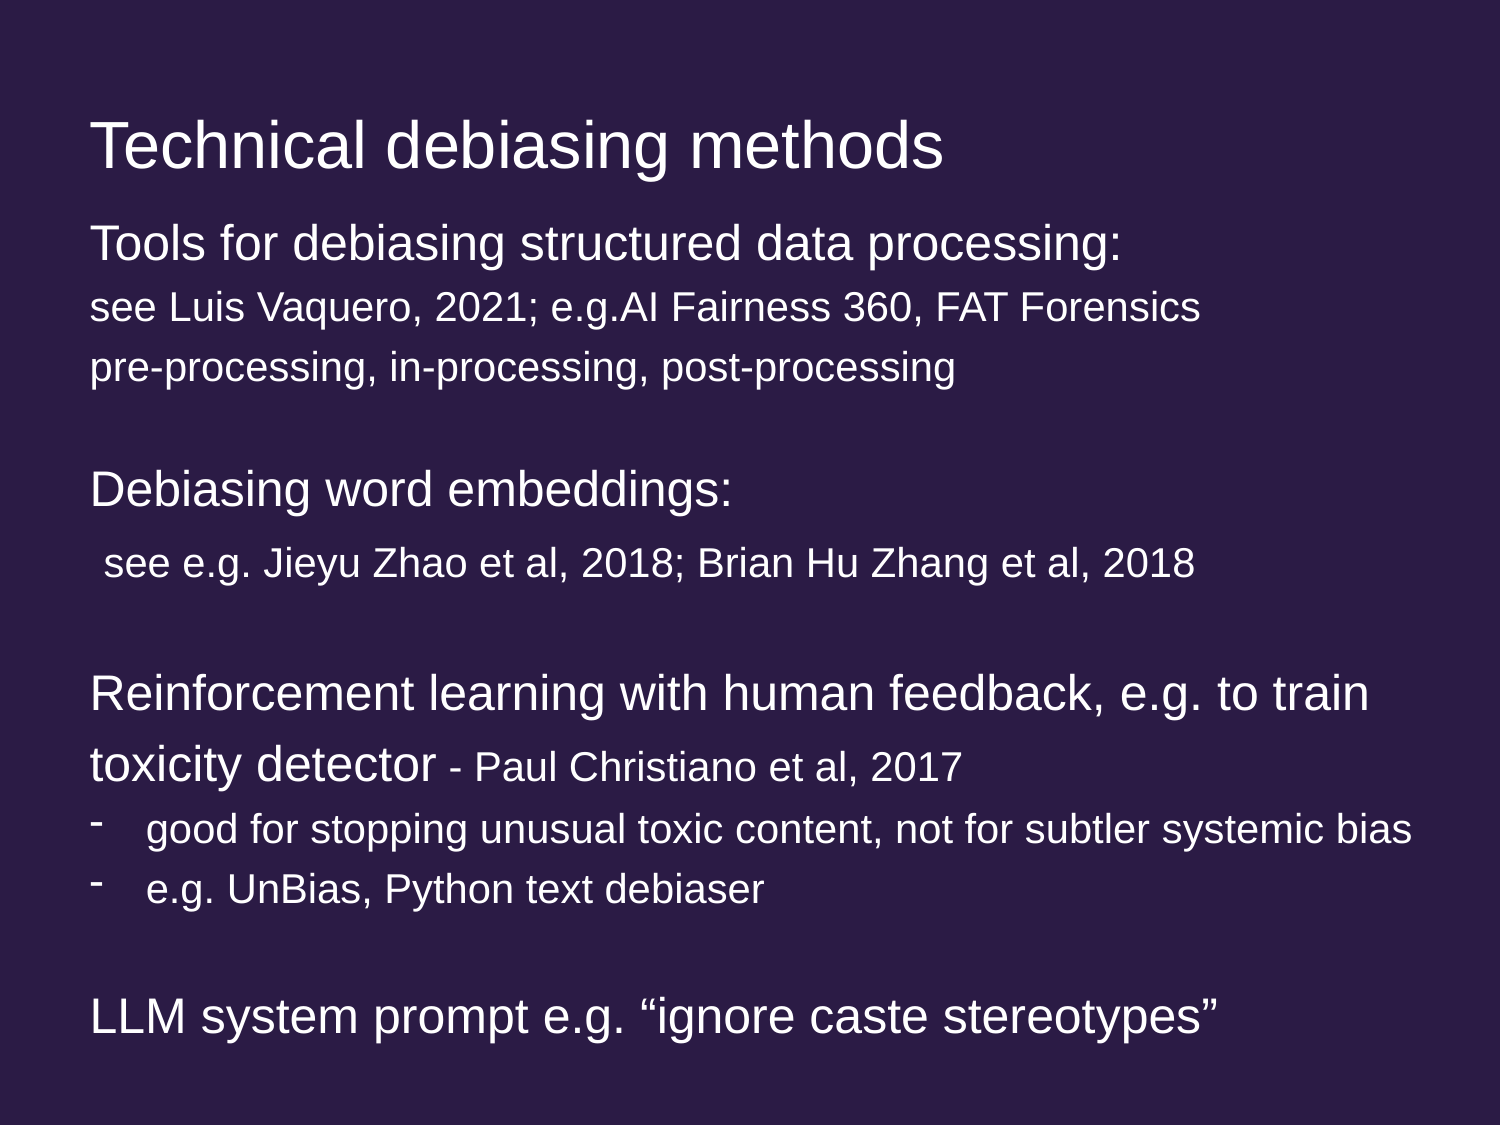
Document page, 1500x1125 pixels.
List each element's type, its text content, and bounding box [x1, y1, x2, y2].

text_box Tools for debiasing structured data processing: see Luis Vaquero, 2021; e.g.AI Fairness 360, FAT Forensics pre-processing, in-processing, post-processing Debiasing word embeddings: see e.g. Jieyu Zhao et al, 2018; Brian Hu Zhang et al, 2018 Reinforcement learning with human feedback, e.g. to train toxicity detector - Paul Christiano et al, 2017 good for stopping unusual toxic content, not for subtler systemic bias e.g. UnBias, Python text debiaser LLM system prompt e.g. “ignore caste stereotypes” [74, 190, 1447, 1052]
title Technical debiasing methods [74, 94, 1426, 190]
